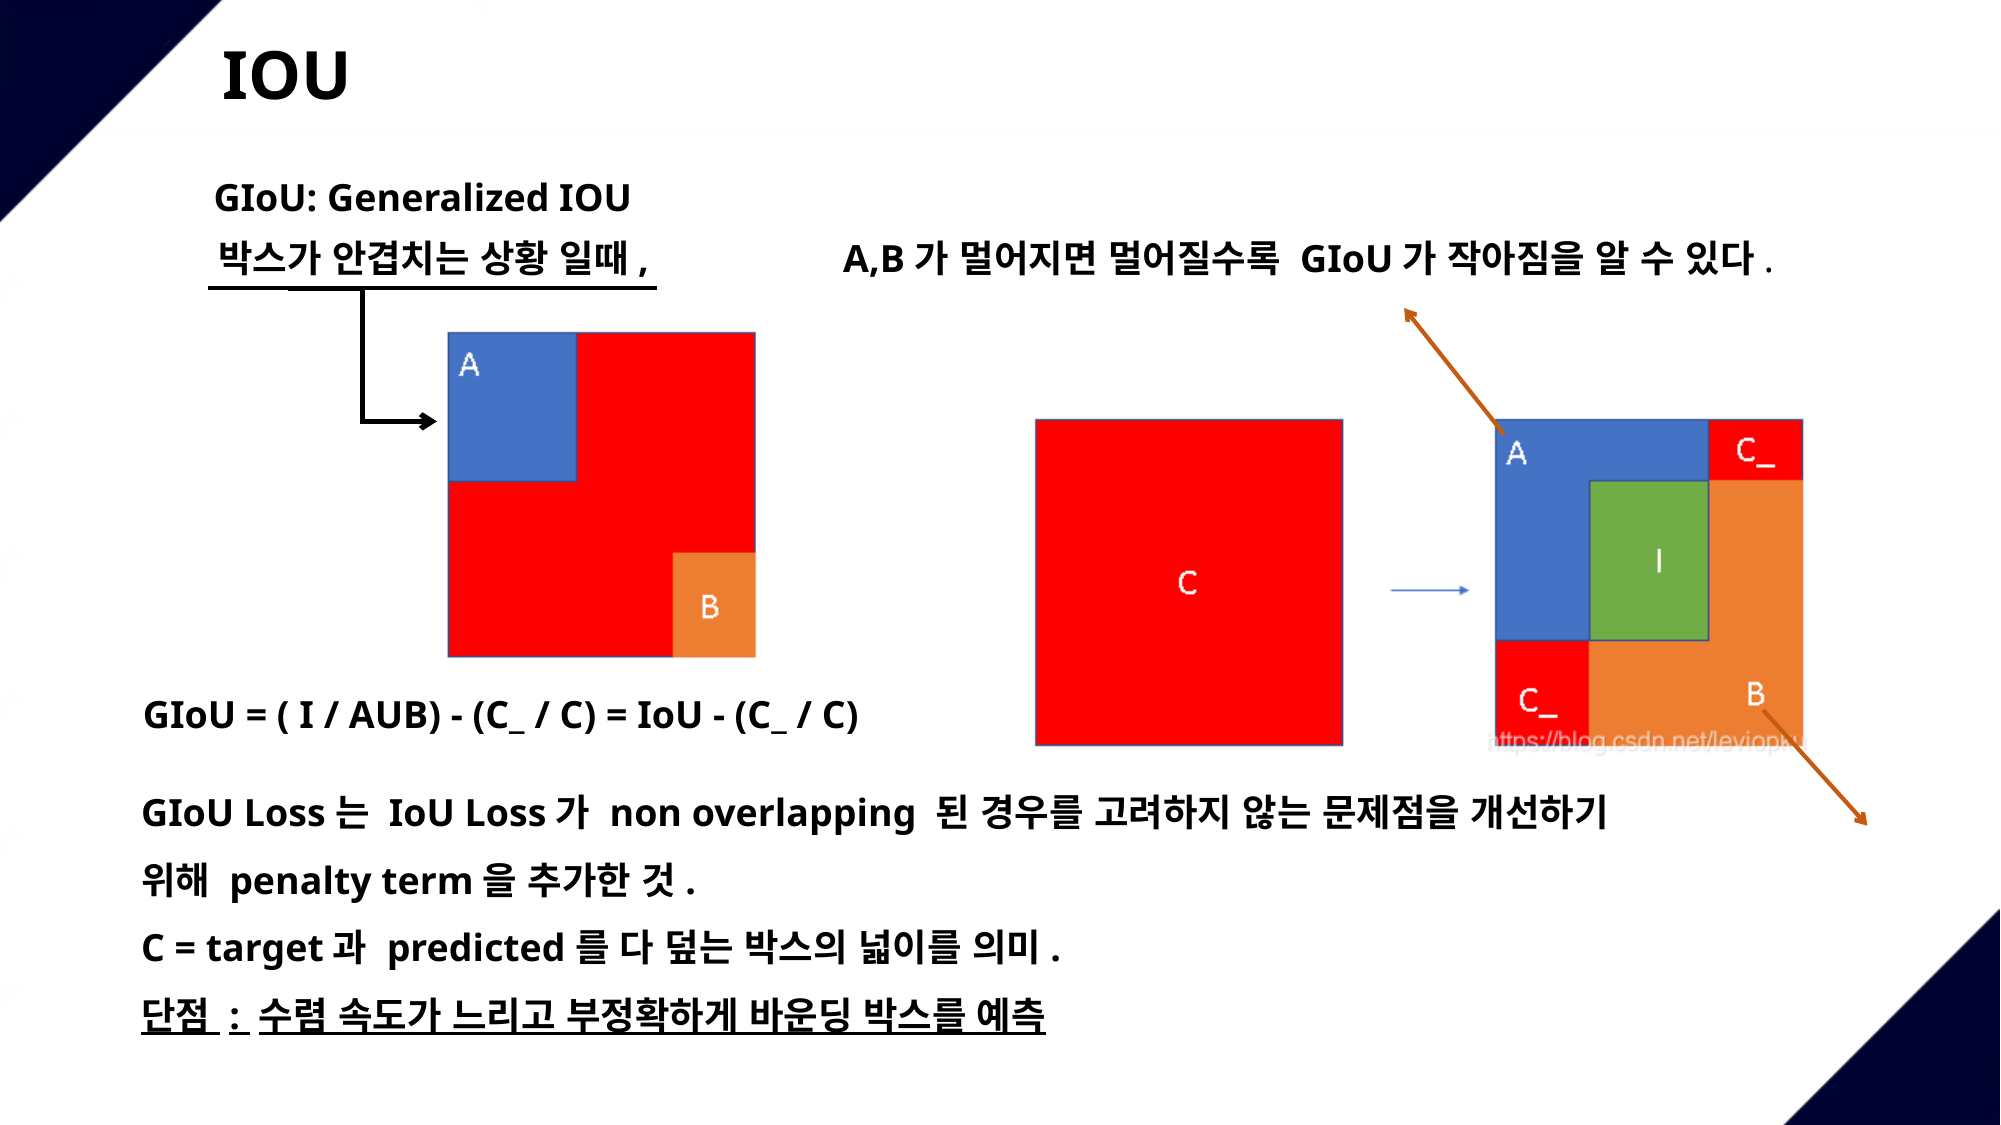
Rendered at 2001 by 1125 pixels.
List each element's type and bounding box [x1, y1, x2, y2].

text_box [1763, 709, 1868, 826]
text_box [288, 288, 437, 422]
picture [0, 0, 2000, 1125]
text_box [1404, 308, 1505, 435]
